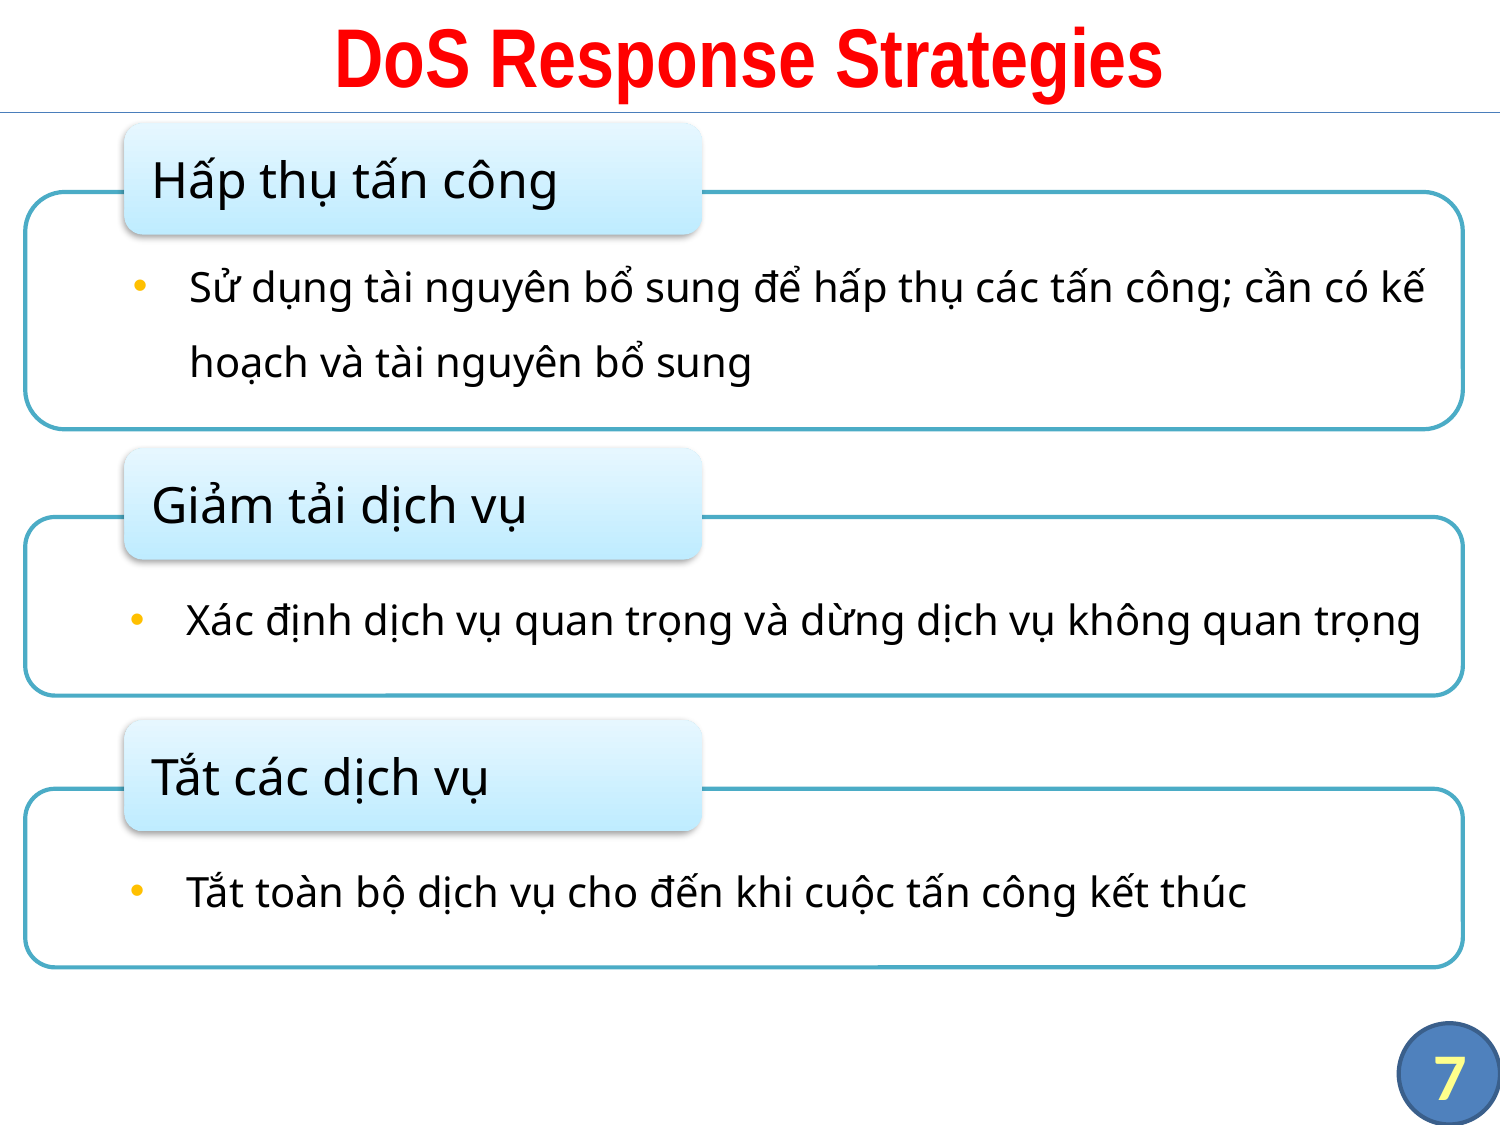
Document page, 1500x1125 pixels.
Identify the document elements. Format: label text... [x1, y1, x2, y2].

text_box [24, 719, 1464, 968]
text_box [24, 448, 1464, 696]
slide_number 7 [1399, 1023, 1500, 1125]
title DoS Response Strategies [0, 0, 1500, 113]
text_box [24, 123, 1464, 430]
